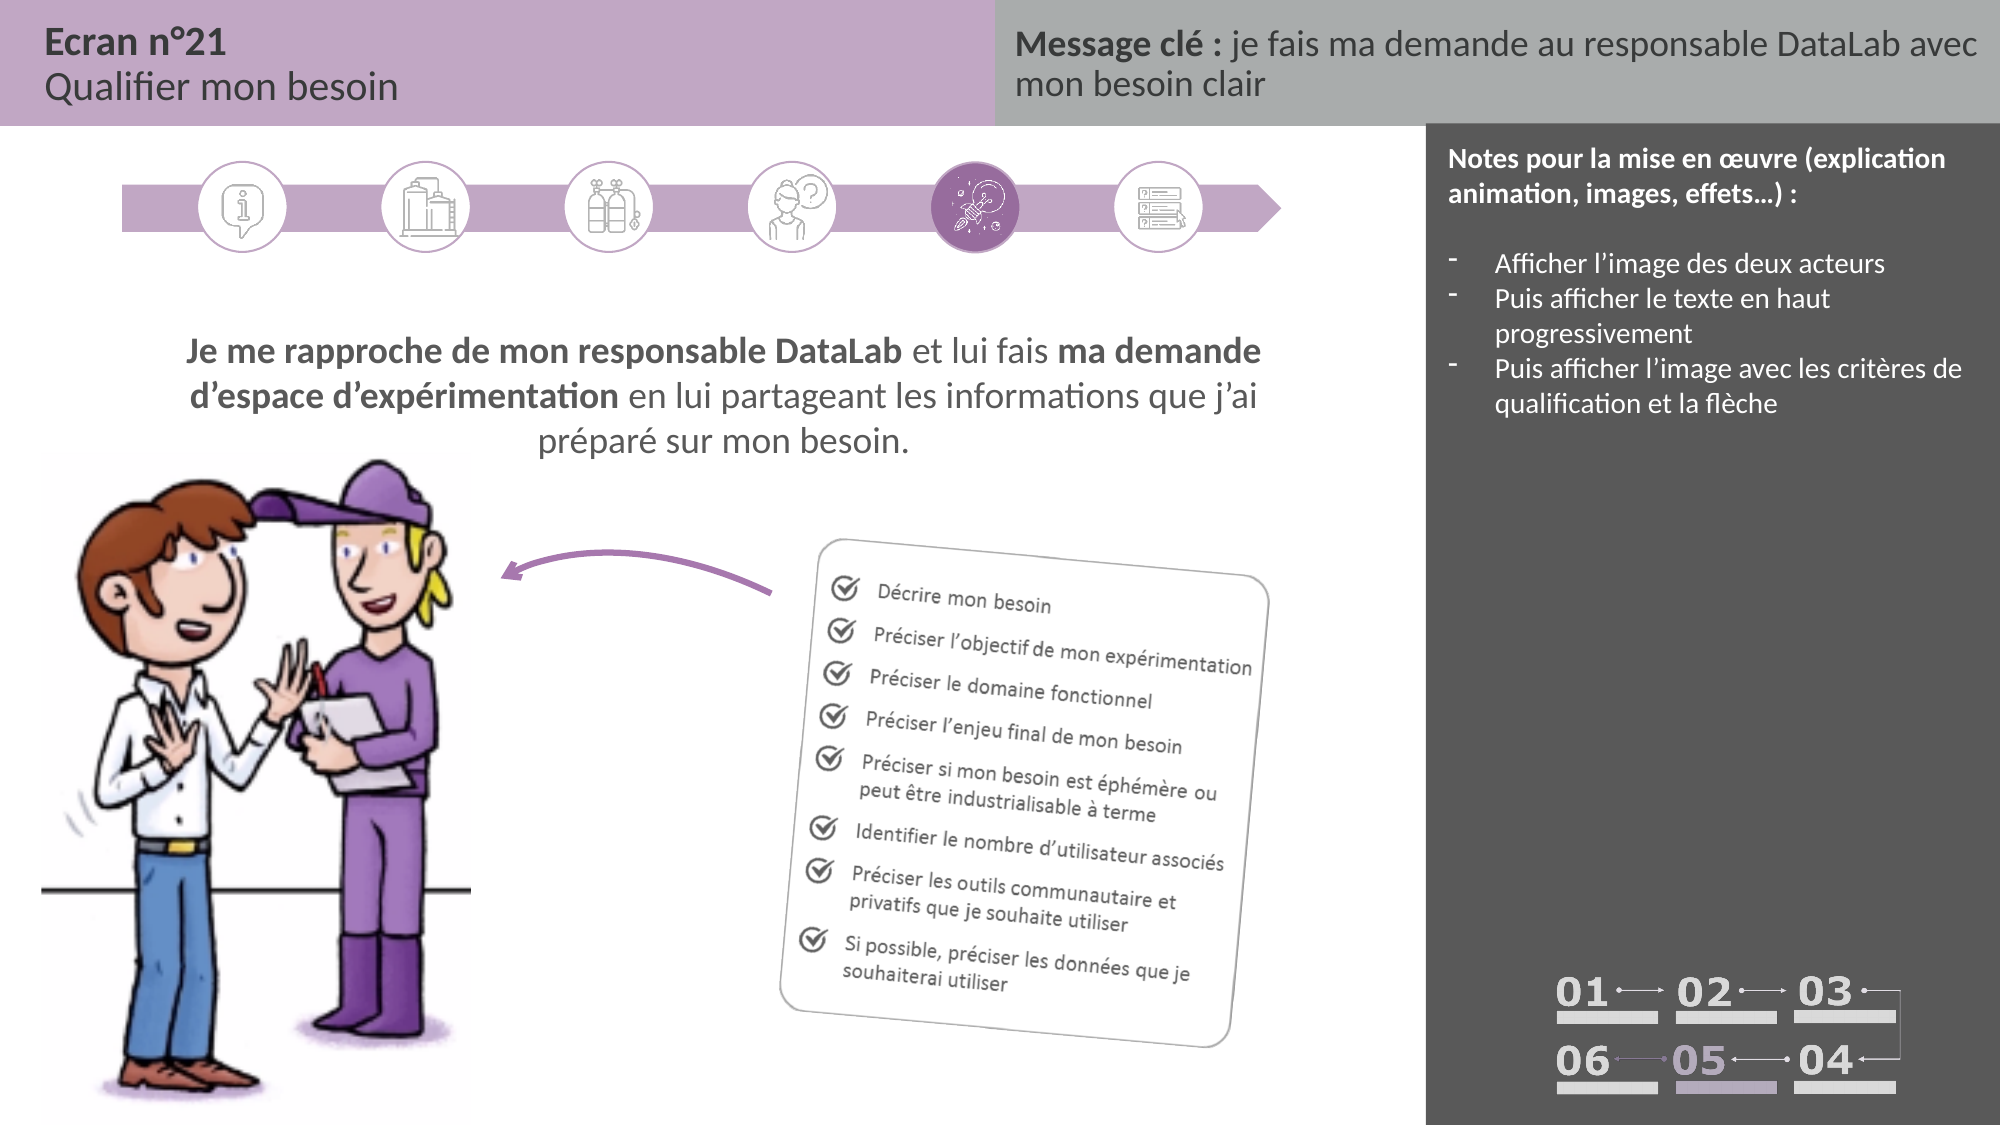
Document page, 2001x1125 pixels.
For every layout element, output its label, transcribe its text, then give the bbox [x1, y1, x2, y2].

picture [41, 452, 471, 1125]
text_box [500, 552, 772, 808]
list Message clé : je fais ma demande au responsable DataLab avec mon besoin clair [999, 10, 2000, 119]
picture [1530, 953, 1901, 1107]
text_box [1425, 122, 2000, 1125]
picture [796, 555, 1262, 1031]
title Ecran n°21 Qualifier mon besoin [29, 4, 967, 124]
text_box Je me rapproche de mon responsable DataLab et lui fais ma demande d’espace d’expérimentation en lui partageant les informations que j’ai préparé sur mon besoin. [149, 318, 1299, 469]
text_box [1442, 497, 1980, 1091]
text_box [122, 161, 1282, 253]
text_box Notes pour la mise en œuvre (explication animation, images, effets…) : Afficher l’image des deux acteurs Puis afficher le texte en haut progressivement Puis afficher l’image avec les critères de qualification et la flèche [1433, 131, 1980, 497]
